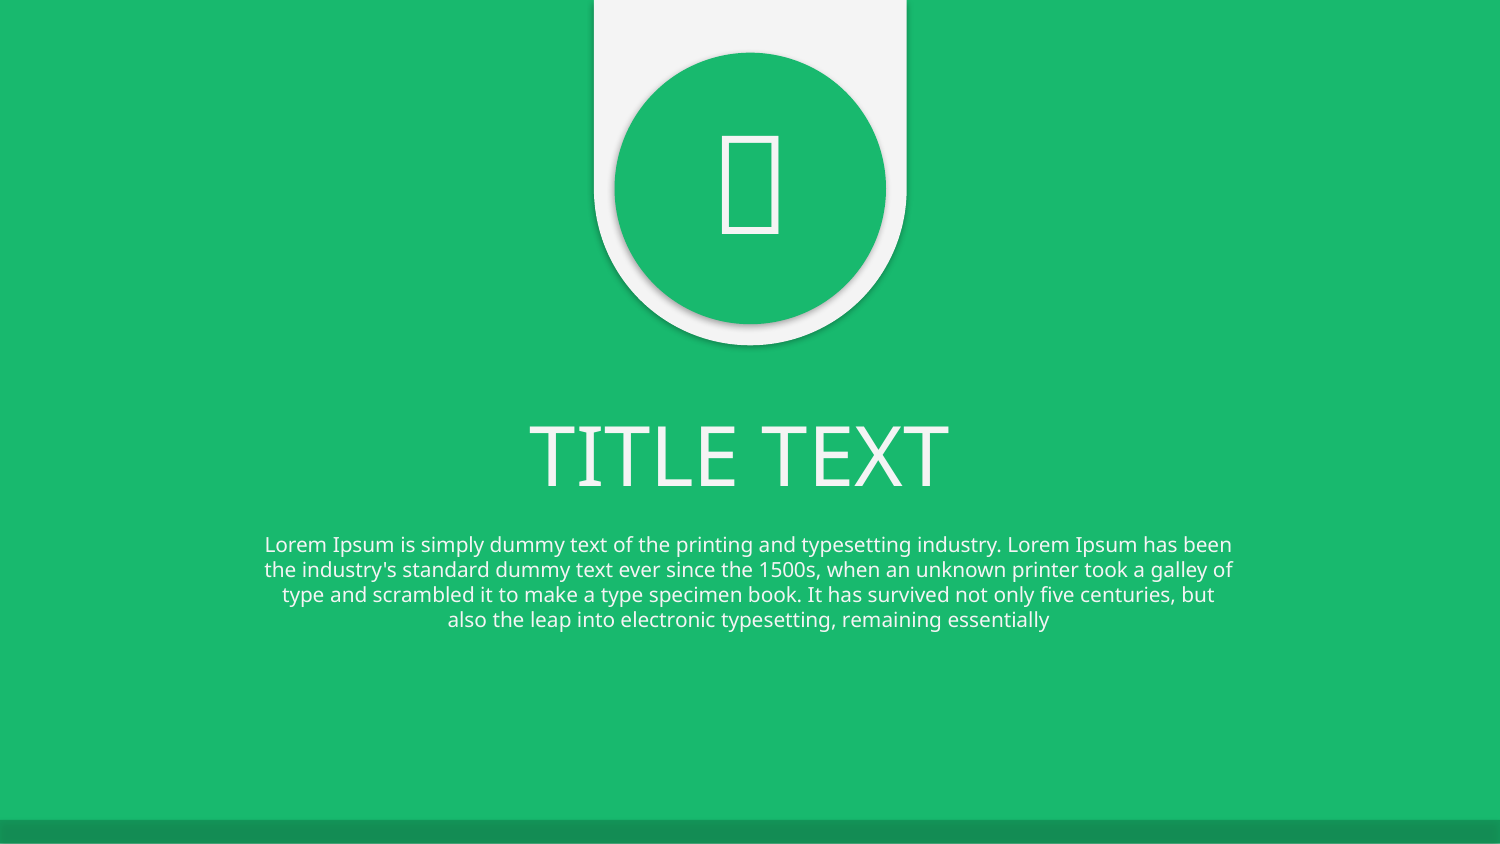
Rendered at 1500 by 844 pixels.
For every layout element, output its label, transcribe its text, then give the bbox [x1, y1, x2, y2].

text_box [721, 51, 779, 55]
title TITLE TEXT [228, 392, 1252, 512]
text_box Lorem Ipsum is simply dummy text of the printing and typesetting industry. Lorem Ipsum has been the industry's standard dummy text ever since the 1500s, when an unknown printer took a galley of type and scrambled it to make a type specimen book. It has survived not only five centuries, but also the leap into electronic typesetting, remaining essentially [248, 523, 1249, 639]
text_box [593, 0, 908, 268]
text_box [615, 270, 885, 347]
text_box  [614, 55, 887, 270]
text_box [640, 270, 860, 325]
text_box [0, 0, 1500, 819]
text_box [0, 819, 1500, 844]
